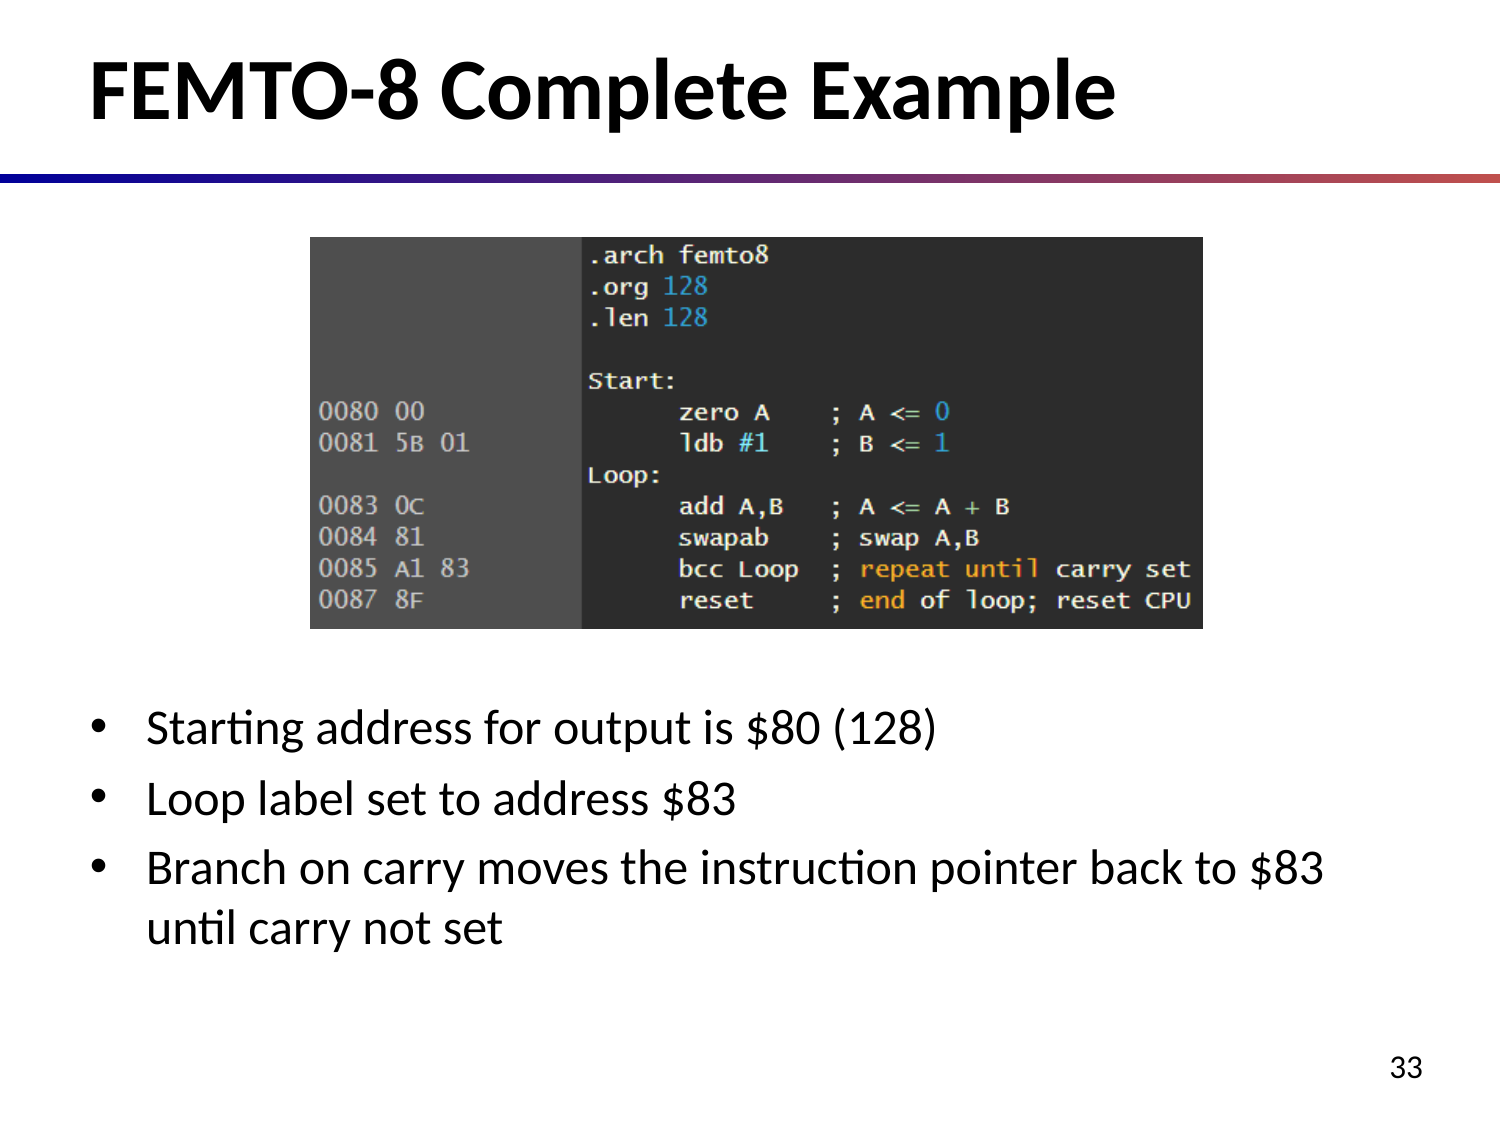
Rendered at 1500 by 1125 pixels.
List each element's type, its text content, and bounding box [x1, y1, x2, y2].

title FEMTO-8 Complete Example [75, 24, 1438, 150]
picture [309, 237, 1203, 629]
list Starting address for output is $80 (128) Loop label set to address $83 Branch on carry moves the instruction pointer back to $83 until carry not set [75, 687, 1425, 1025]
